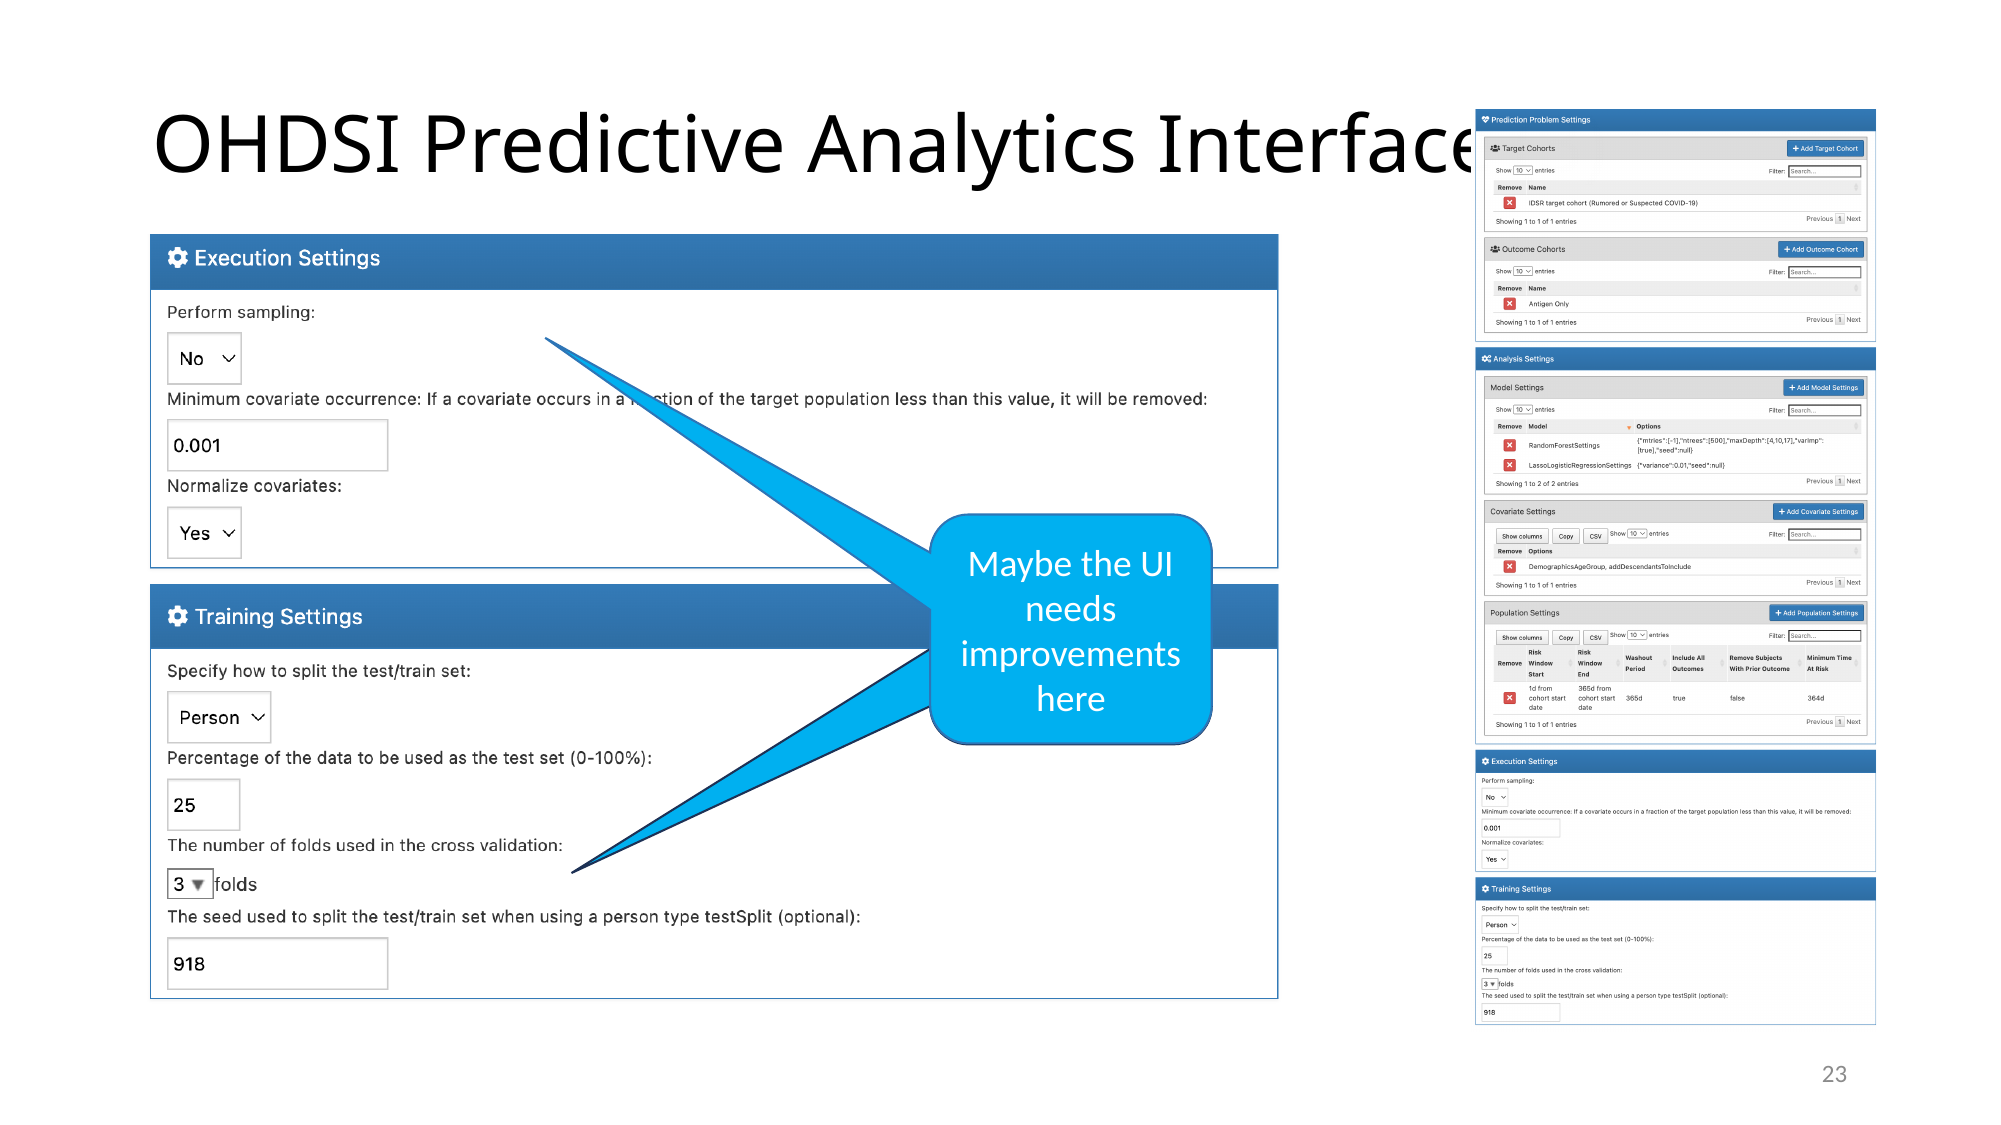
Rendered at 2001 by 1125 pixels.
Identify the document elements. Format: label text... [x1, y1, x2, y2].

slide_number 22 [1412, 1042, 1863, 1103]
picture [137, 234, 1282, 1019]
picture [1470, 109, 1877, 1032]
title OHDSI Predictive Analytics Interface (3) [137, 59, 1863, 235]
